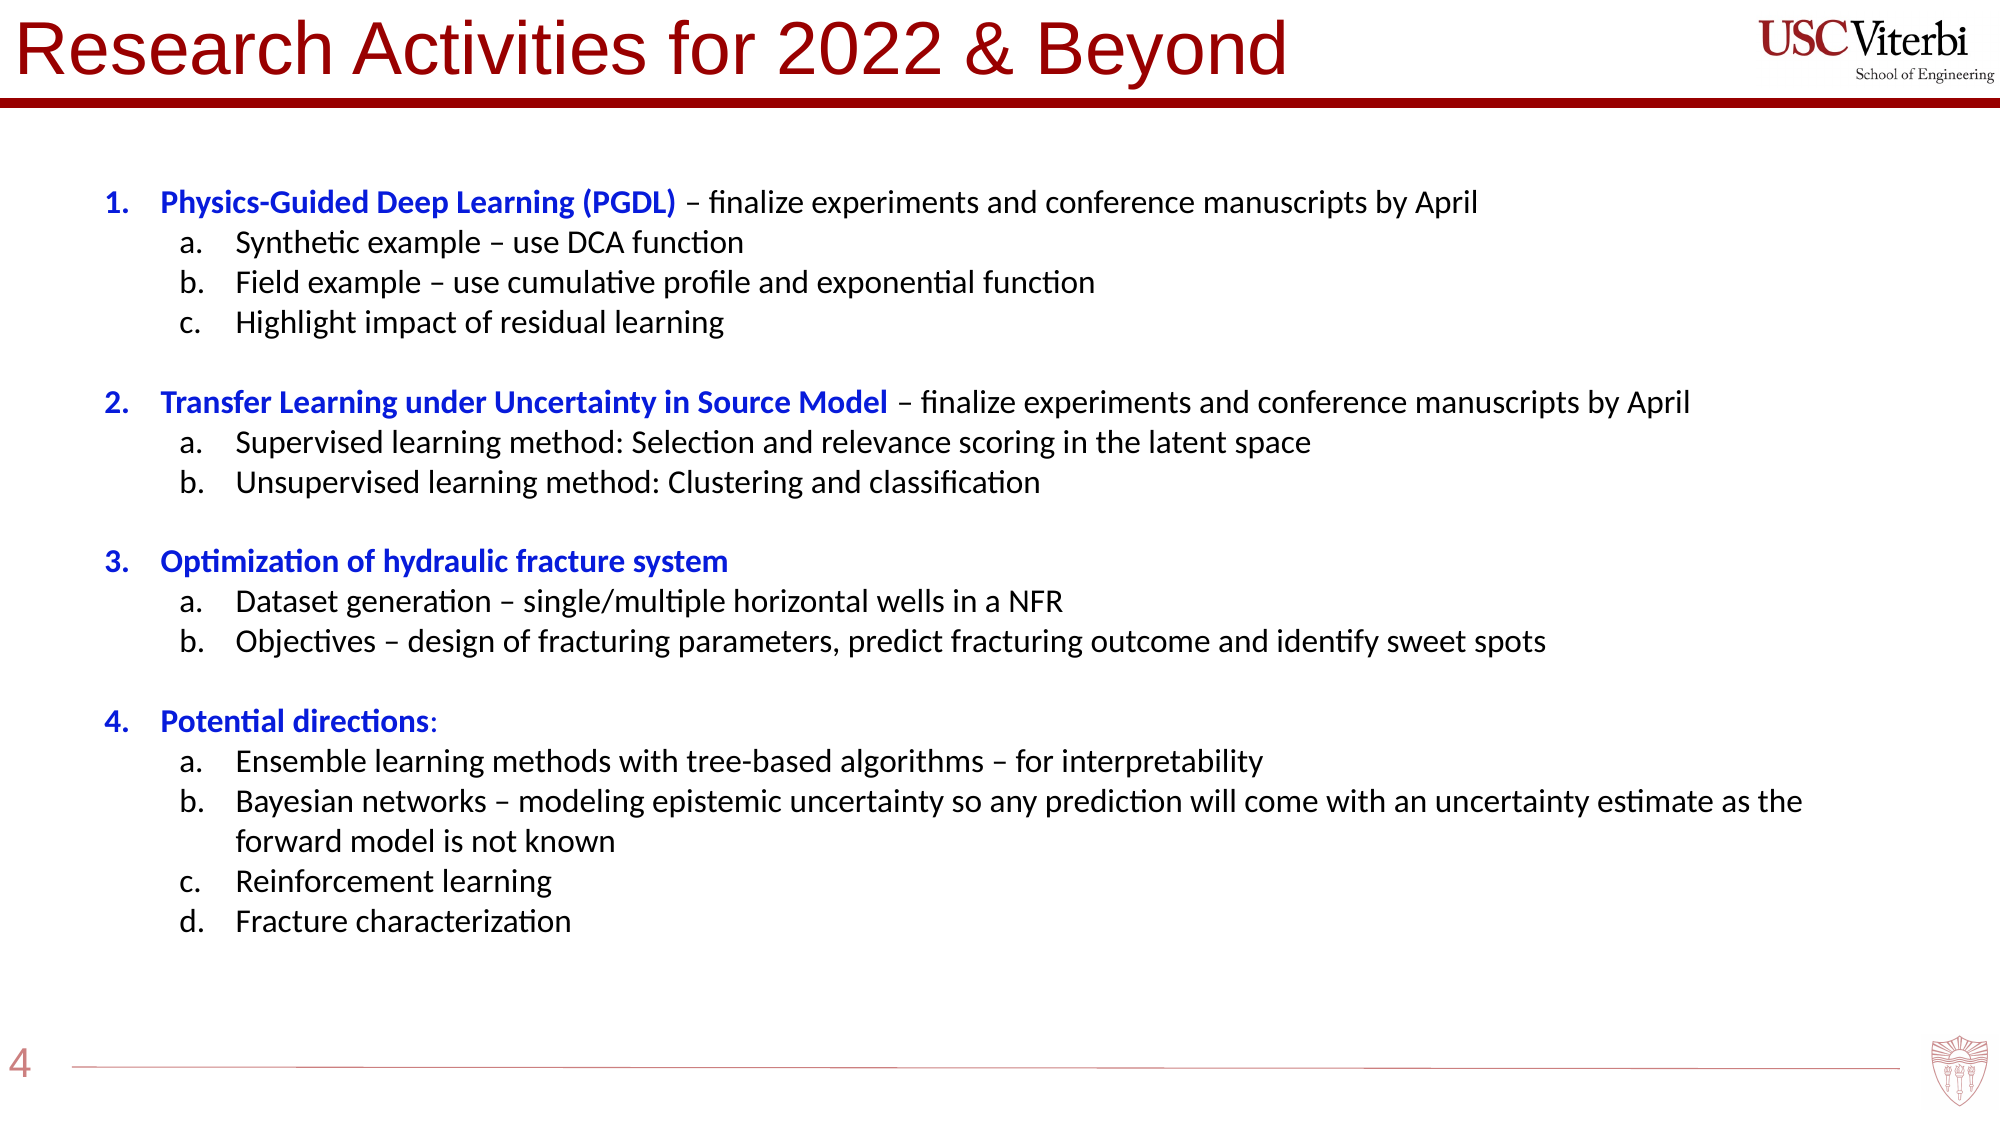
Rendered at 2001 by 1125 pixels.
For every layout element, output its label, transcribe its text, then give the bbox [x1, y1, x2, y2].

text_box Research Activities for 2022 & Beyond [0, 0, 1668, 98]
picture [1756, 11, 2000, 88]
text_box Physics-Guided Deep Learning (PGDL) – finalize experiments and conference manuscripts by April Synthetic example – use DCA function Field example – use cumulative profile and exponential function Highlight impact of residual learning Transfer Learning under Uncertainty in Source Model – finalize experiments and conference manuscripts by April Supervised learning method: Selection and relevance scoring in the latent space Unsupervised learning method: Clustering and classification Optimization of hydraulic fracture system Dataset generation – single/multiple horizontal wells in a NFR Objectives – design of fracturing parameters, predict fracturing outcome and identify sweet spots Potential directions: Ensemble learning methods with tree-based algorithms – for interpretability Bayesian networks – modeling epistemic uncertainty so any prediction will come with an uncertainty estimate as the forward model is not known Reinforcement learning Fracture characterization [89, 172, 1911, 947]
